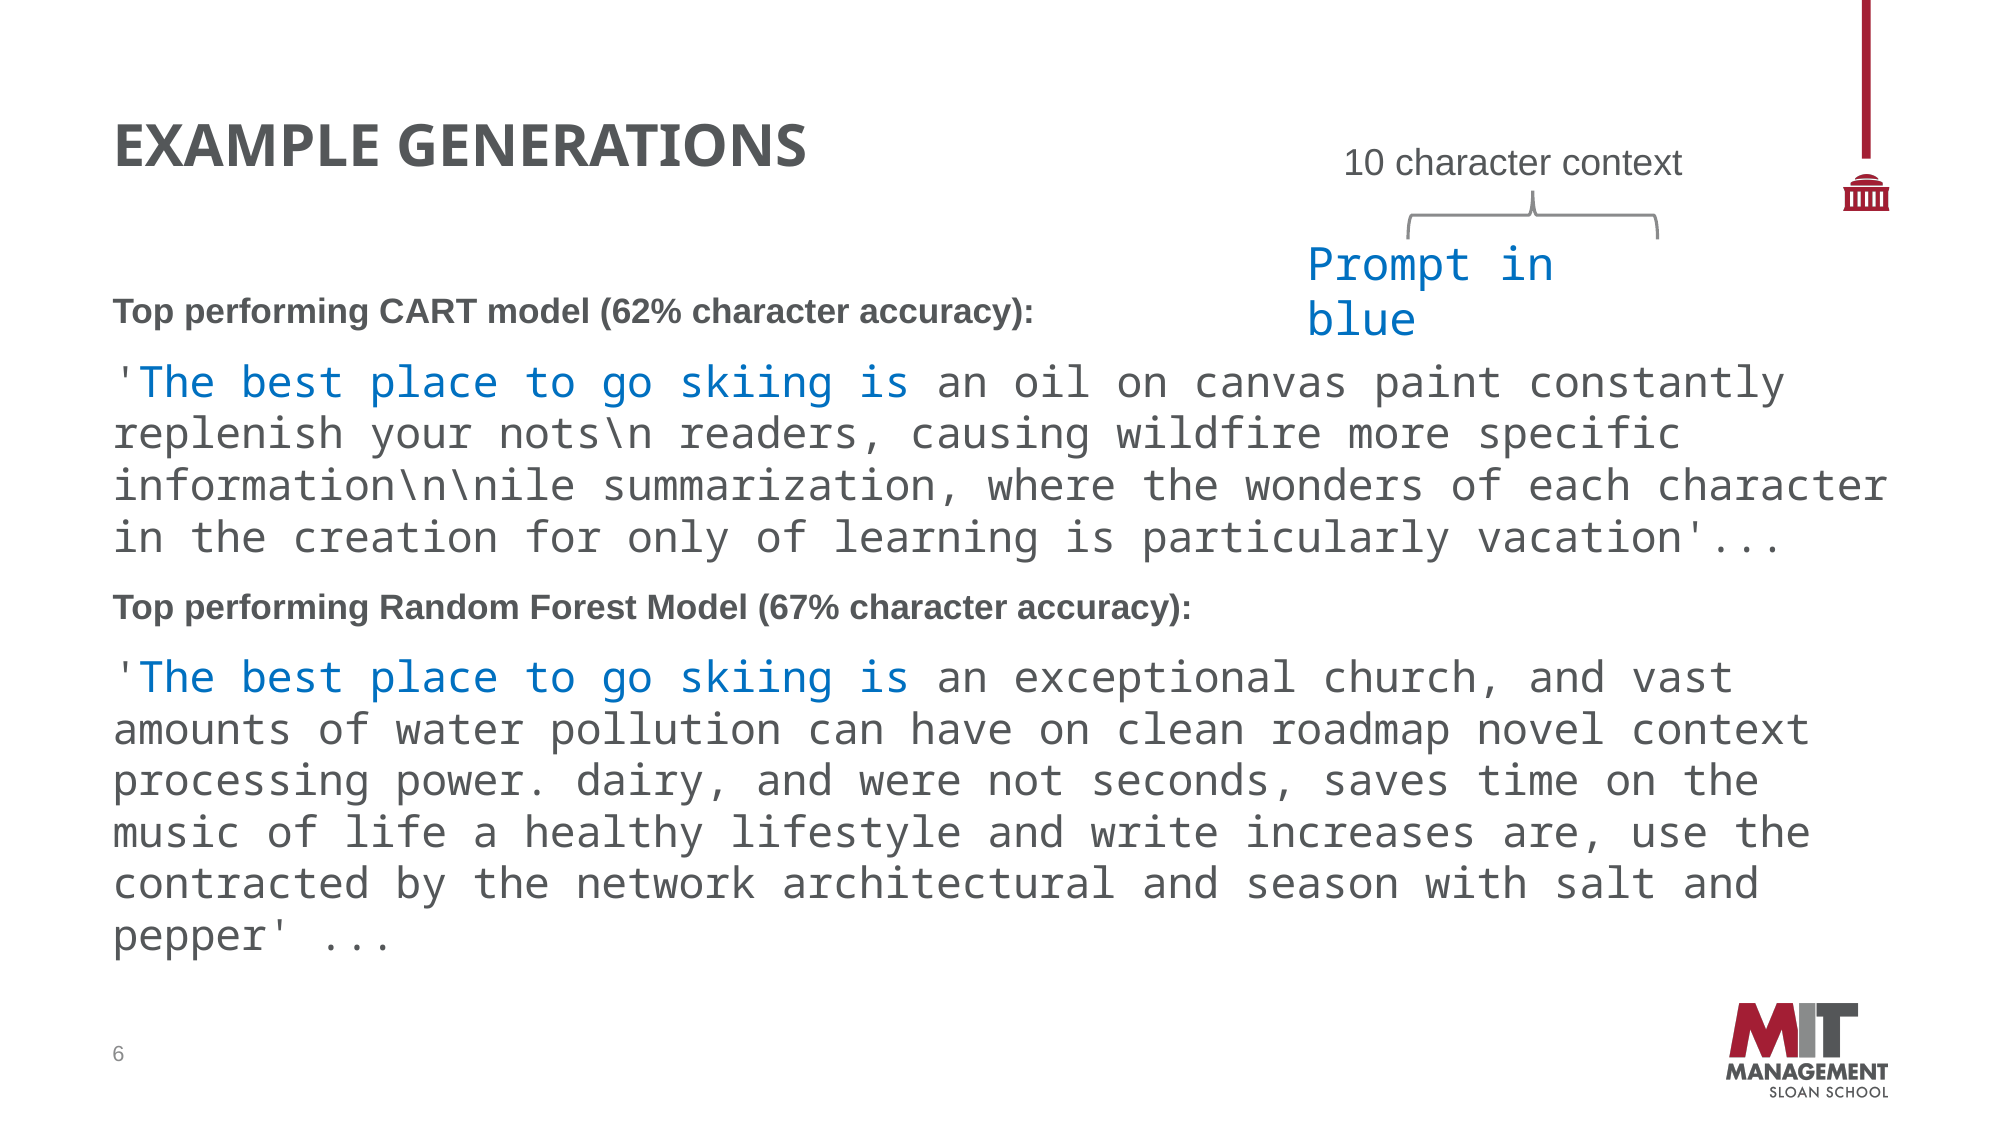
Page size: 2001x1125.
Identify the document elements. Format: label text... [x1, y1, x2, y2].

text_box [1407, 191, 1659, 240]
picture [1843, 174, 1890, 211]
list Top performing CART model (62% character accuracy): 'The best place to go skiing is an oil on canvas paint constantly replenish your nots\n readers, causing wildfire more specific information\n\nile summarization, where the wonders of each character in the creation for only of learning is particularly vacation'... Top performing Random Forest Model (67% character accuracy): 'The best place to go skiing is an exceptional church, and vast amounts of water pollution can have on clean roadmap novel context processing power. dairy, and were not seconds, saves time on the music of life a healthy lifestyle and write increases are, use the contracted by the network architectural and season with salt and pepper' ... [112, 281, 1920, 976]
title Example Generations [112, 49, 1586, 236]
text_box Prompt in blue [1291, 227, 1687, 353]
slide_number 6 [112, 1022, 154, 1083]
text_box 10 character context [1328, 130, 1805, 191]
picture [1726, 1003, 1888, 1098]
